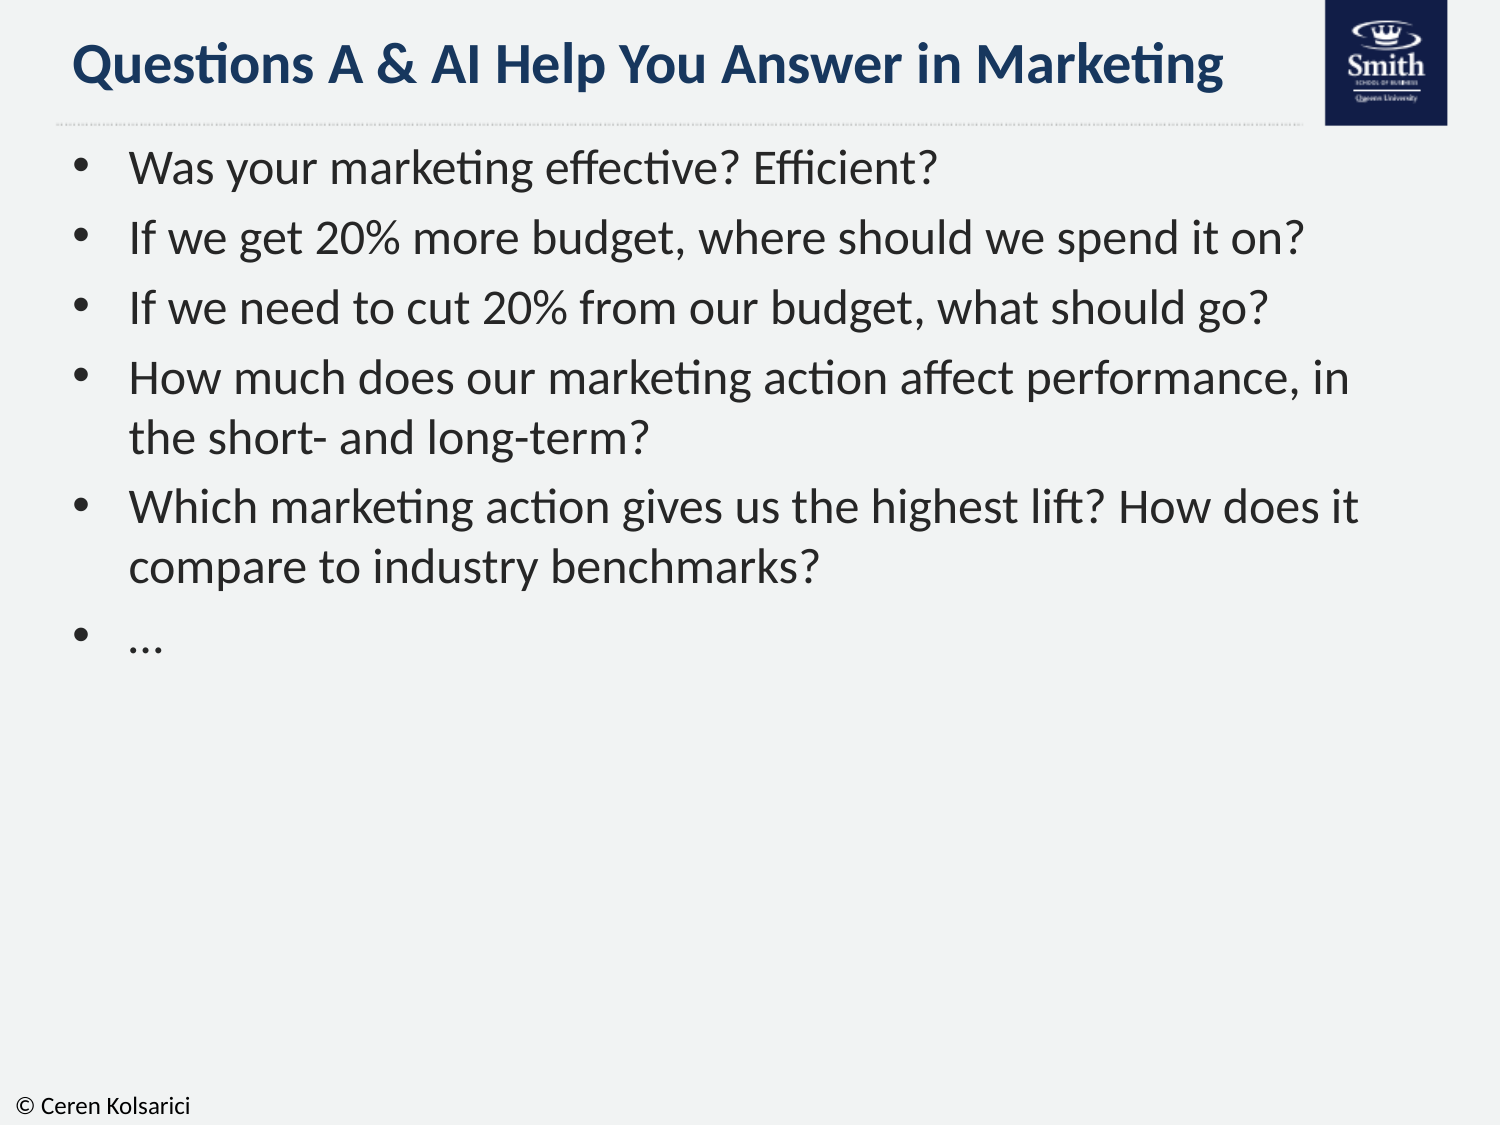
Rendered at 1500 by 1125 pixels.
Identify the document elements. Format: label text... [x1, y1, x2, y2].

footer © Ceren Kolsarici [0, 1082, 811, 1125]
list Was your marketing effective? Efficient? If we get 20% more budget, where should we spend it on? If we need to cut 20% from our budget, what should go? How much does our marketing action affect performance, in the short- and long-term? Which marketing action gives us the highest lift? How does it compare to industry benchmarks? … [57, 126, 1443, 1035]
title Questions A & AI Help You Answer in Marketing [57, 7, 1288, 114]
